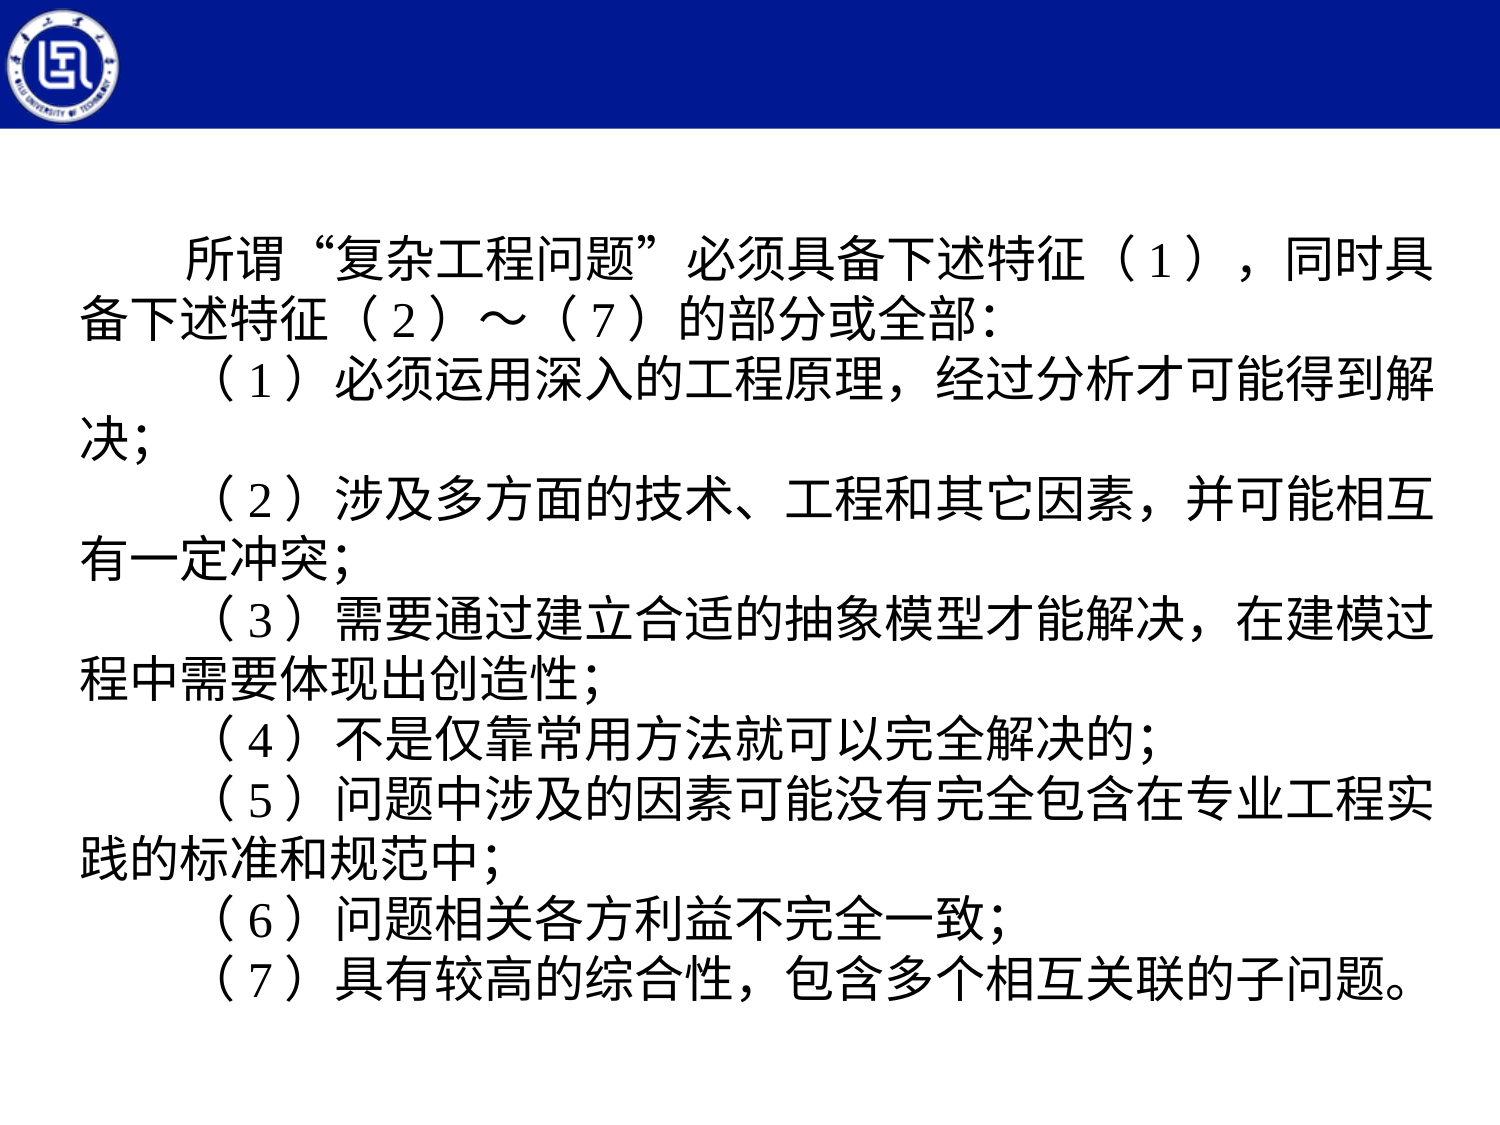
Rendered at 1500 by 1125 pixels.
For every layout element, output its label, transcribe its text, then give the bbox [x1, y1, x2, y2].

picture [1, 7, 123, 126]
text_box 所谓“复杂工程问题”必须具备下述特征（1），同时具备下述特征（2）～（7）的部分或全部： （1）必须运用深入的工程原理，经过分析才可能得到解决； （2）涉及多方面的技术、工程和其它因素，并可能相互有一定冲突； （3）需要通过建立合适的抽象模型才能解决，在建模过程中需要体现出创造性； （4）不是仅靠常用方法就可以完全解决的； （5）问题中涉及的因素可能没有完全包含在专业工程实践的标准和规范中； （6）问题相关各方利益不完全一致； （7）具有较高的综合性，包含多个相互关联的子问题。 [64, 219, 1471, 1015]
